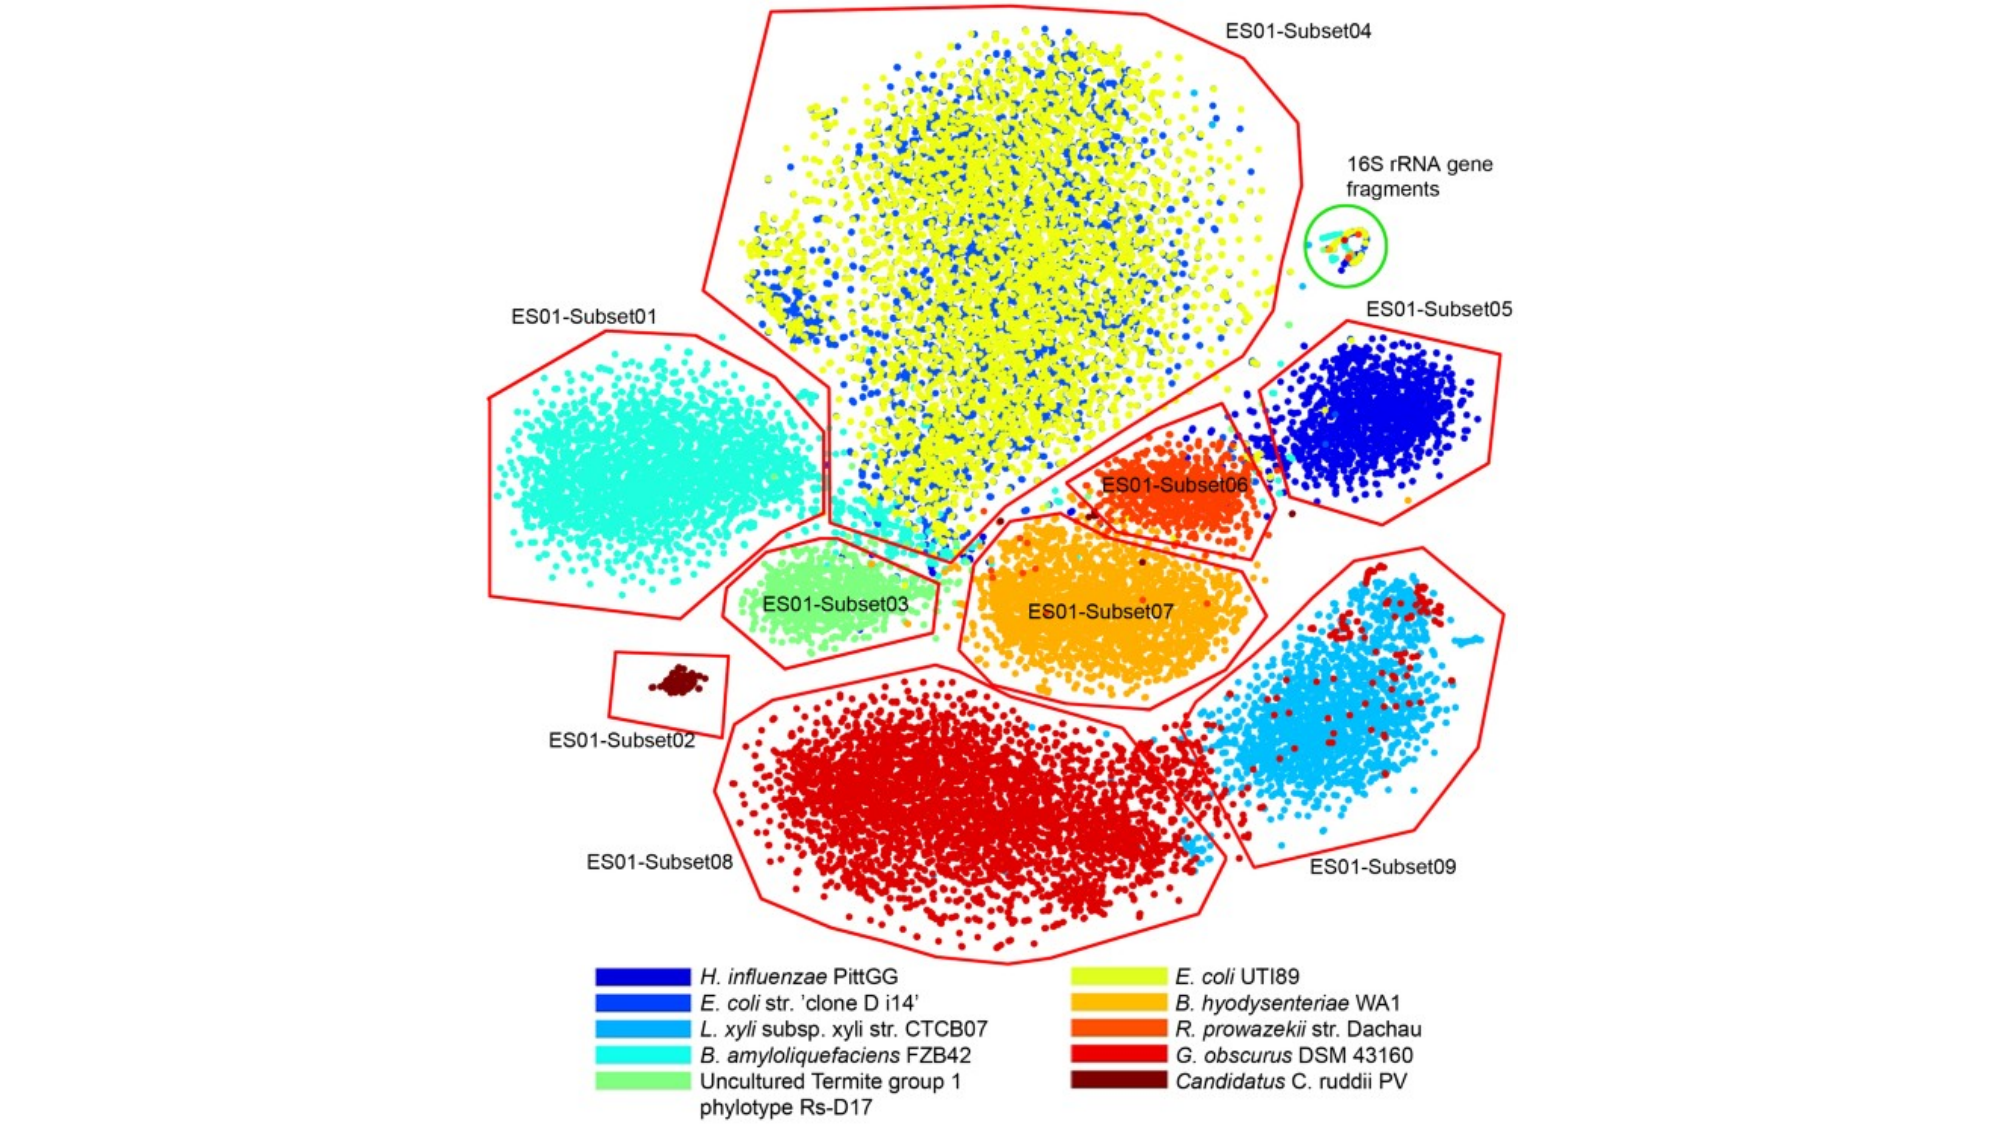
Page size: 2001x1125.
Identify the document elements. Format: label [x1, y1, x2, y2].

picture [482, 0, 1518, 1125]
